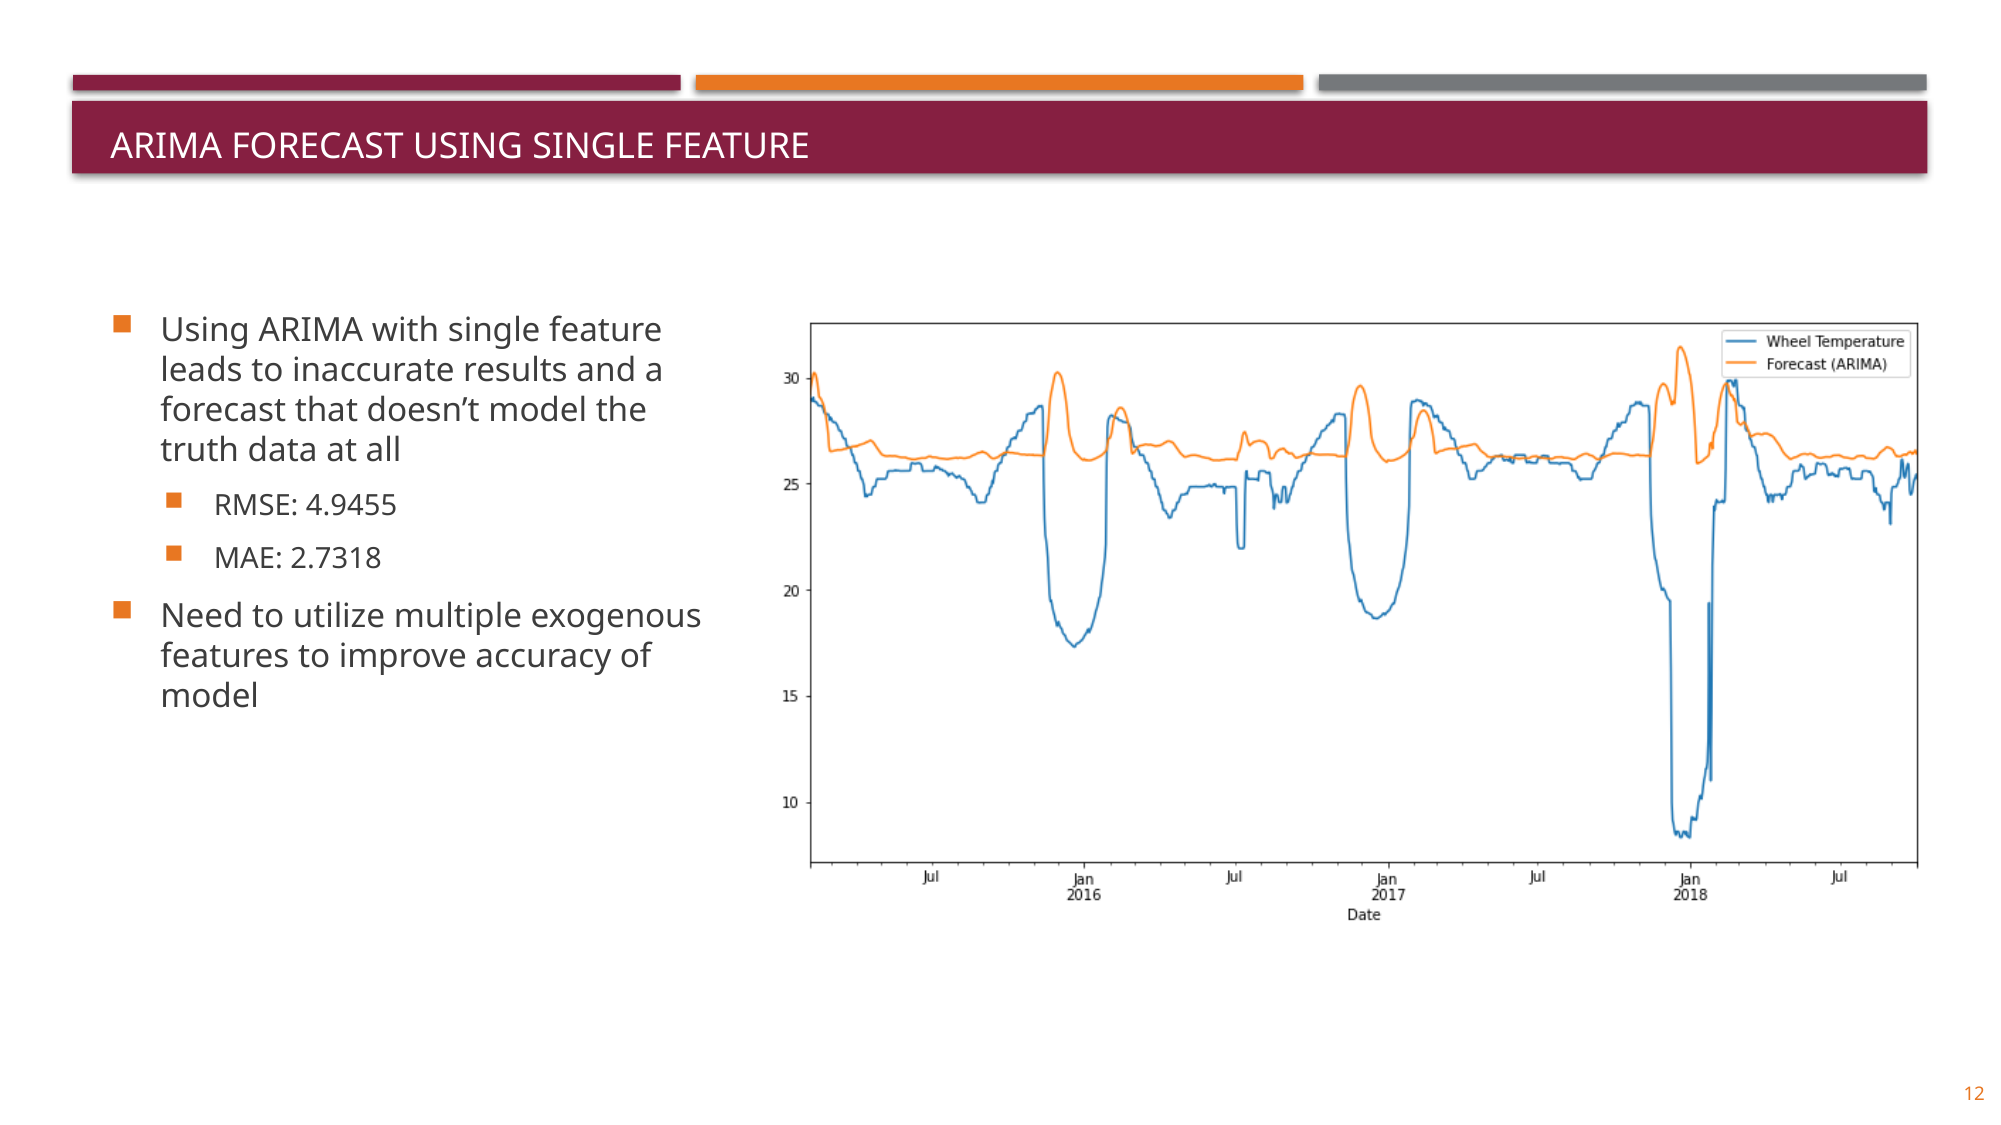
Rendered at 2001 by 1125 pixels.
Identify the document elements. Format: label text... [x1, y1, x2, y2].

text_box Using ARIMA with single feature leads to inaccurate results and a forecast that doesn’t model the truth data at all RMSE: 4.9455 MAE: 2.7318 Need to utilize multiple exogenous features to improve accuracy of model [95, 301, 742, 1043]
title ARIMA forecast using single feature [95, 115, 1905, 174]
slide_number 12 [1827, 1064, 2000, 1125]
picture [771, 313, 1927, 934]
